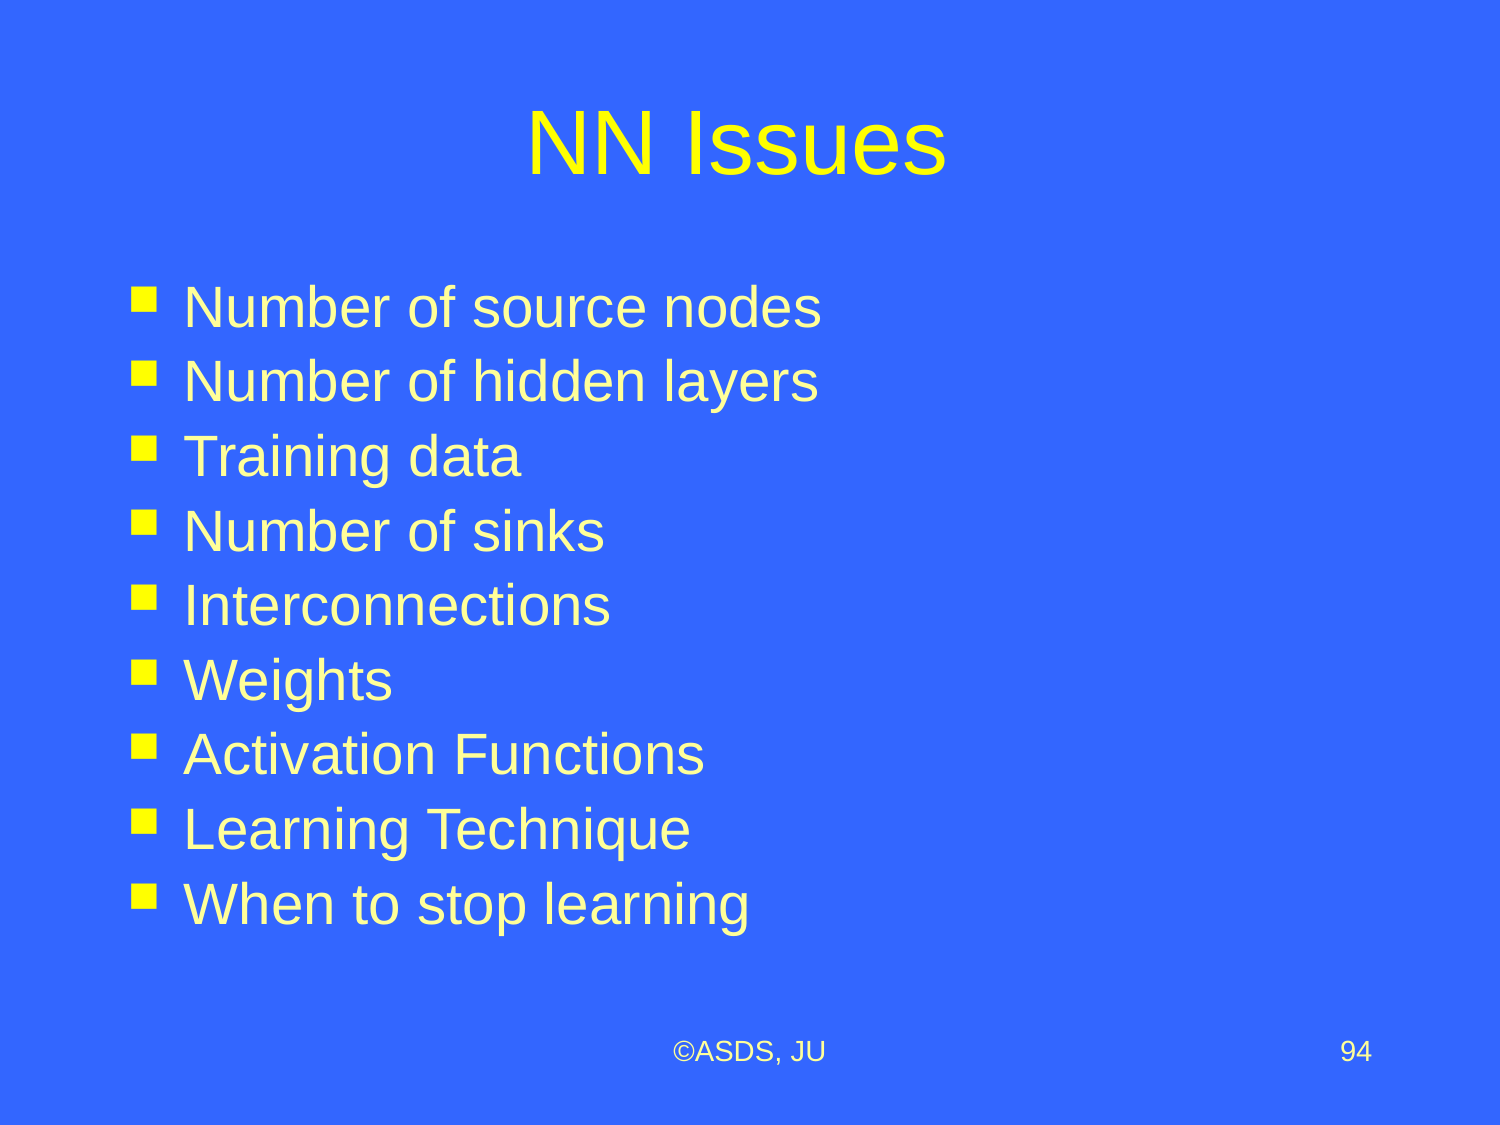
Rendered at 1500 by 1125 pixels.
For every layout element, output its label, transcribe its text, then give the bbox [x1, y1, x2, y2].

title NN Issues [112, 37, 1388, 238]
list Number of source nodes Number of hidden layers Training data Number of sinks Interconnections Weights Activation Functions Learning Technique When to stop learning [111, 268, 1388, 1001]
footer ©ASDS, JU [511, 1024, 988, 1101]
slide_number 94 [1074, 1024, 1388, 1101]
